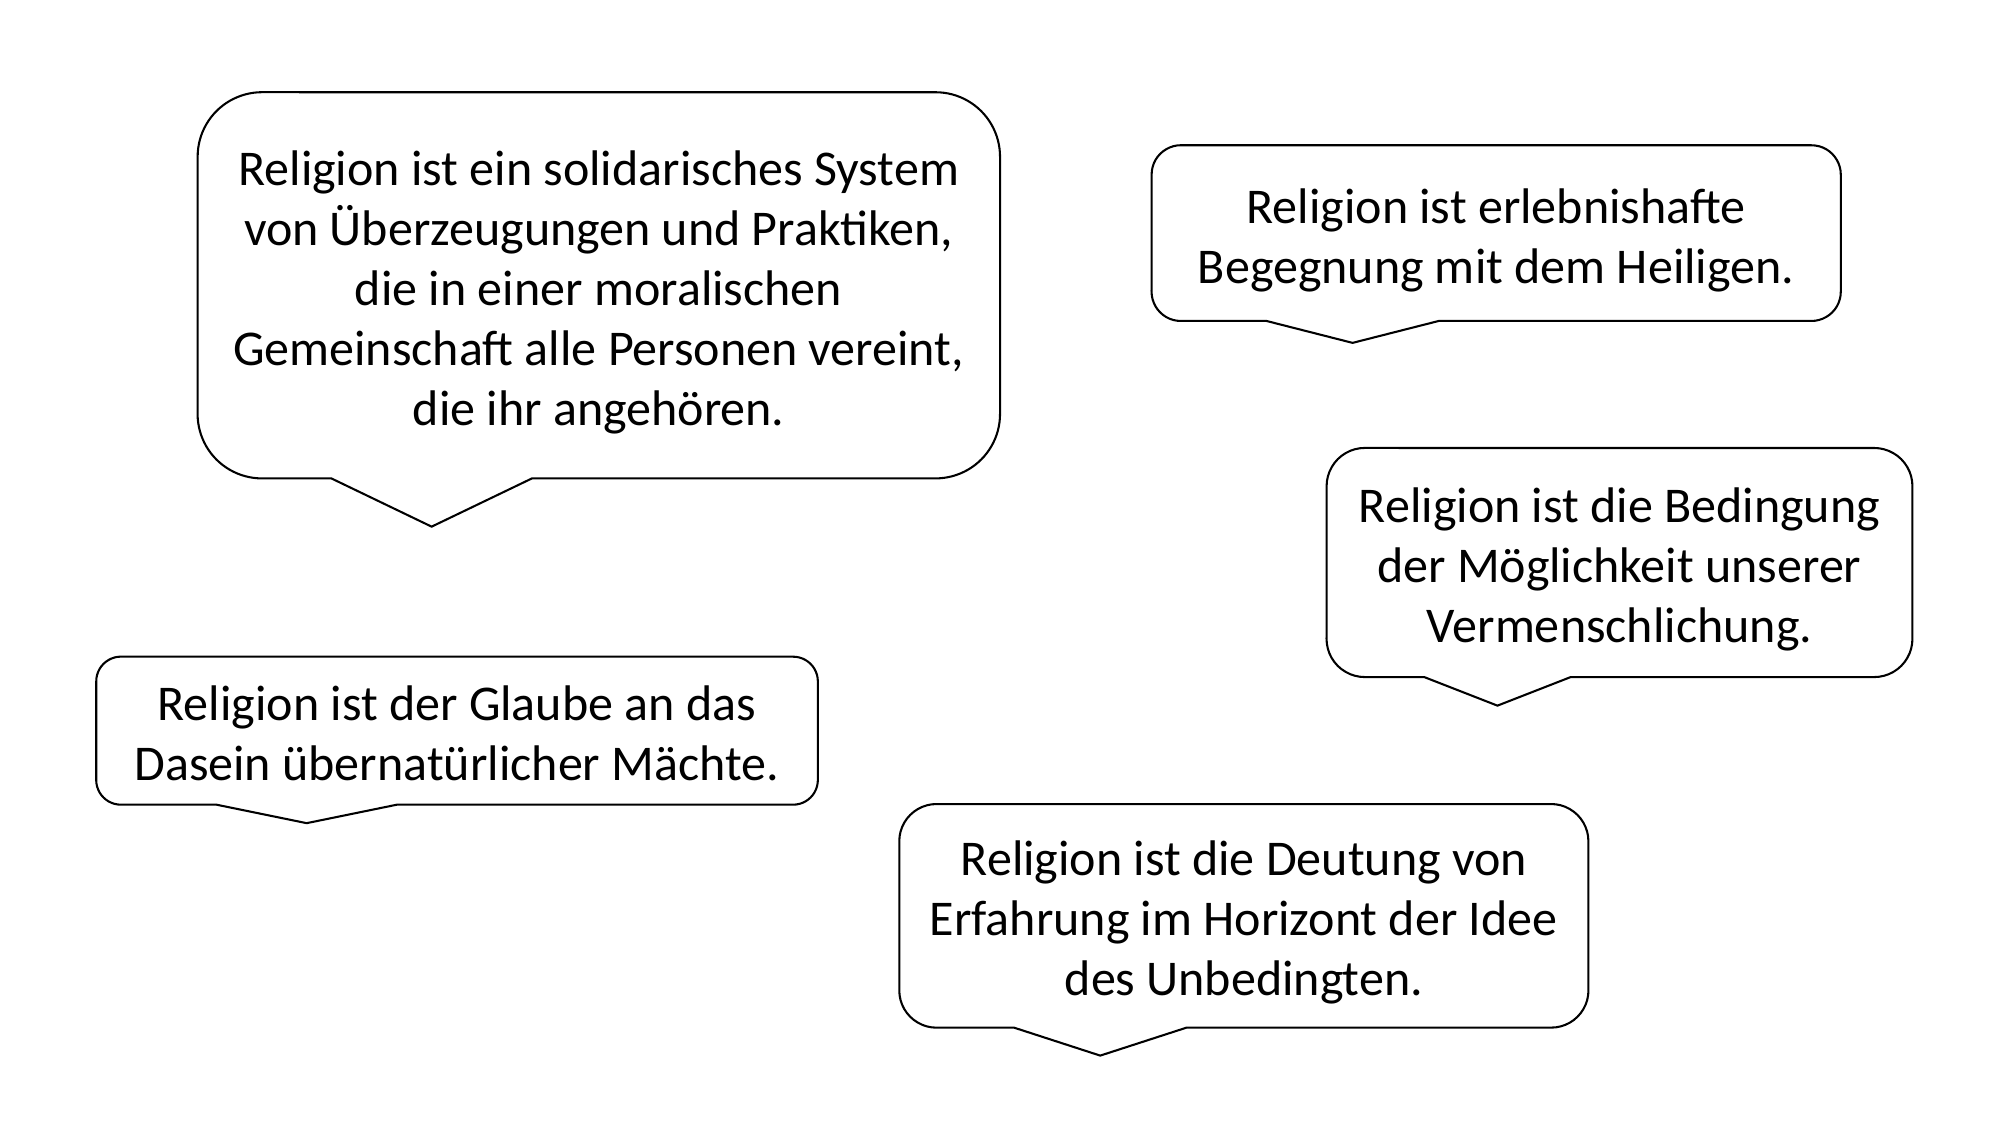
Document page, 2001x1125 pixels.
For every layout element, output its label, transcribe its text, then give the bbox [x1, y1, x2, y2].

text_box Religion ist ein solidarisches System von Überzeugungen und Praktiken, die in einer moralischen Gemeinschaft alle Personen vereint, die ihr angehören. [196, 91, 1002, 528]
text_box Religion ist die Deutung von Erfahrung im Horizont der Idee des Unbedingten. [898, 803, 1590, 1057]
text_box Religion ist die Bedingung der Möglichkeit unserer Vermenschlichung. [1325, 446, 1914, 707]
text_box Religion ist erlebnishafte Begegnung mit dem Heiligen. [1150, 144, 1842, 344]
text_box Religion ist der Glaube an das Dasein übernatürlicher Mächte. [95, 655, 819, 825]
